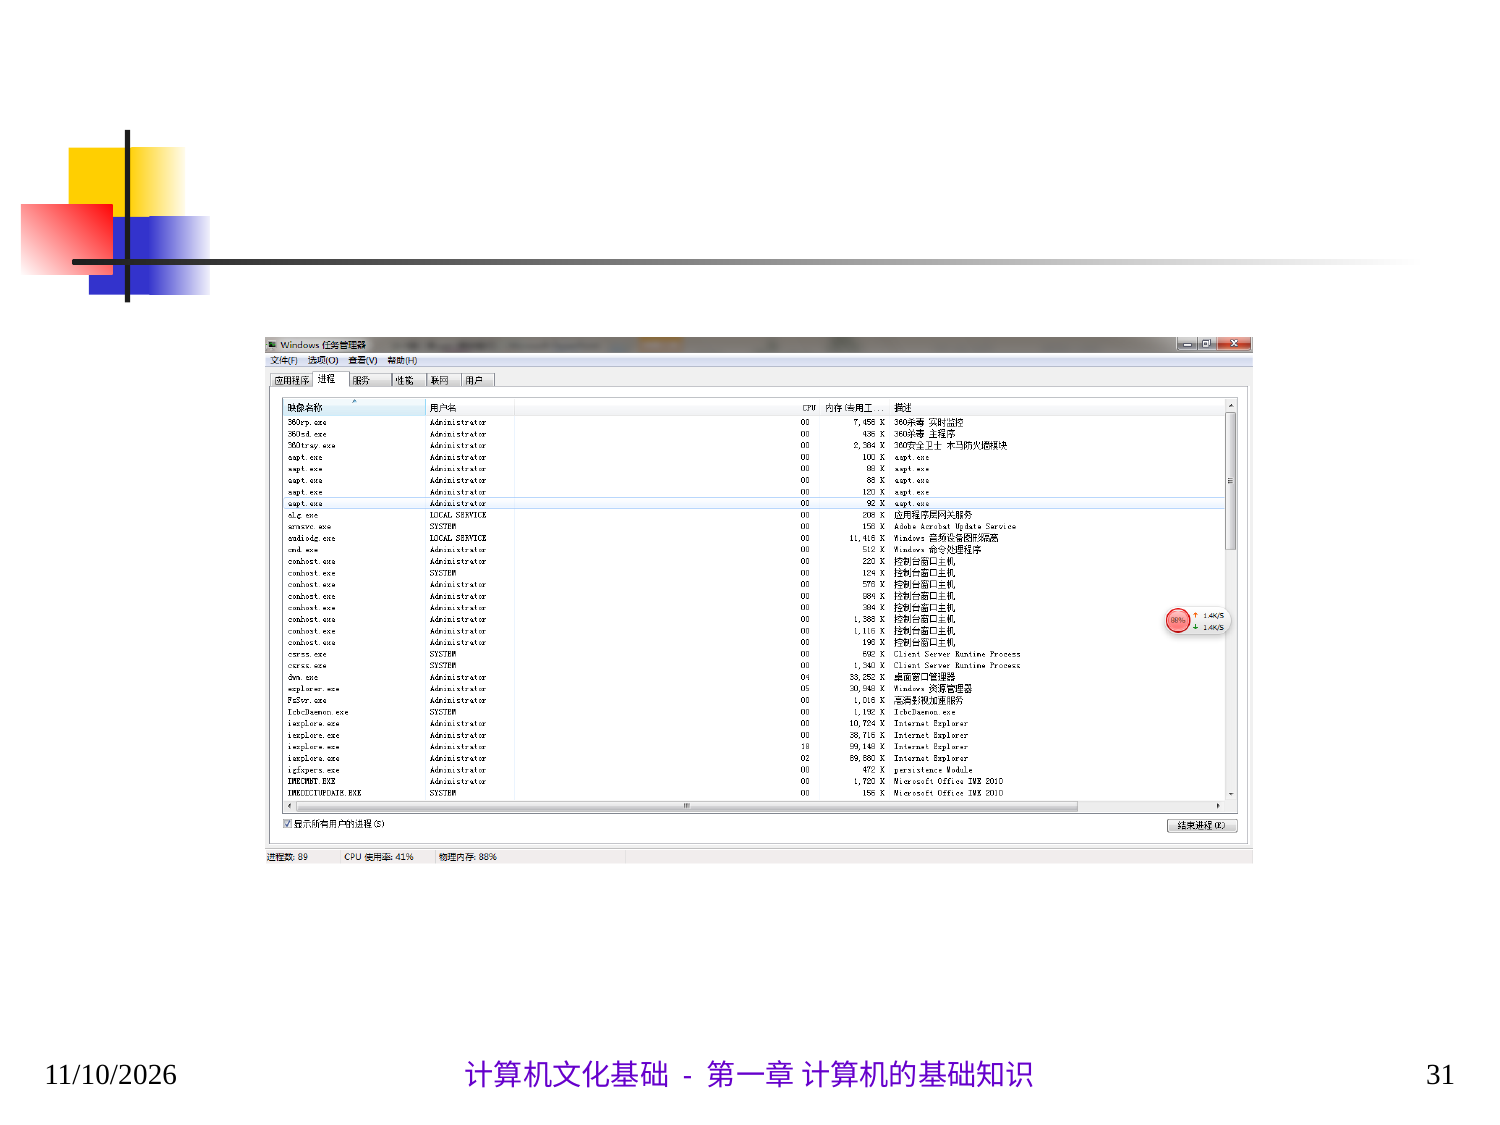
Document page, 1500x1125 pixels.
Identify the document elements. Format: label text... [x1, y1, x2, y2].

footer 计算机文化基础 - 第一章 计算机的基础知识 [242, 1024, 1258, 1100]
slide_number 31 [1281, 1023, 1471, 1099]
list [265, 337, 1253, 865]
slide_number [29, 1023, 219, 1099]
